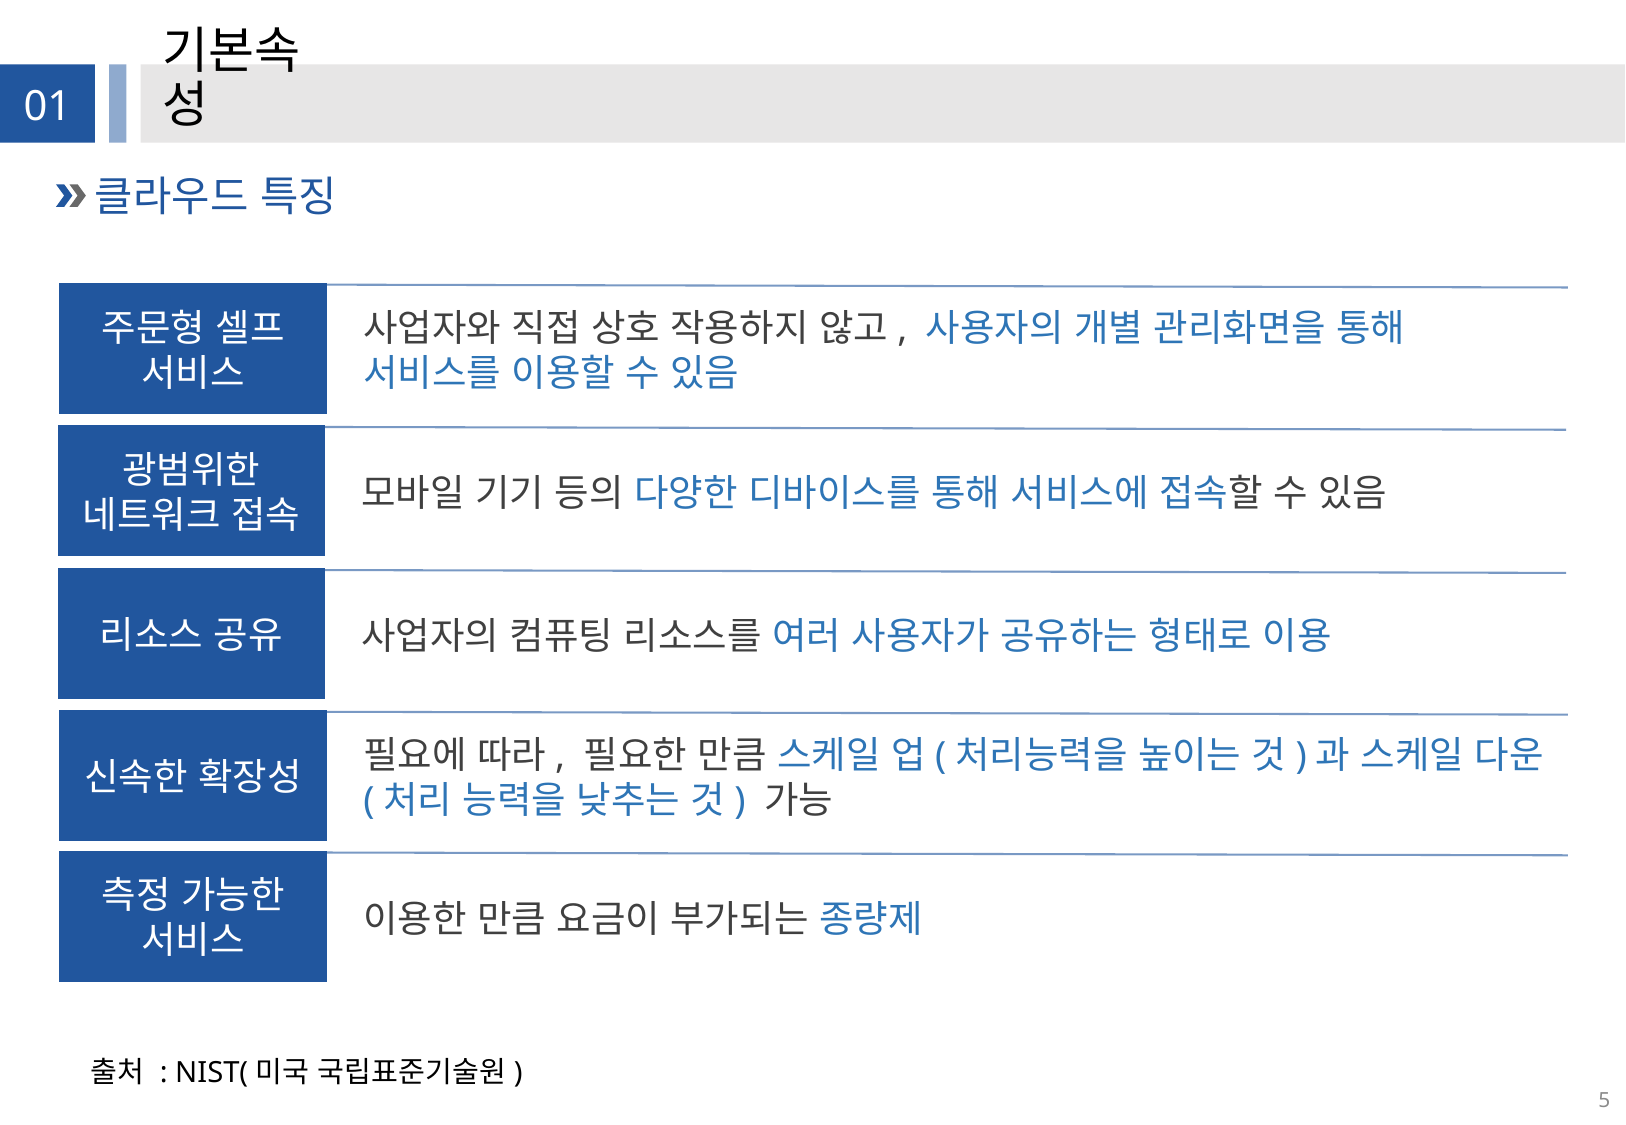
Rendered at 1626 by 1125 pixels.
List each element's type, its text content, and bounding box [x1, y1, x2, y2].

text_box 출처 : NIST(미국 국립표준기술원) [76, 1045, 538, 1096]
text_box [58, 426, 1567, 557]
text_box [58, 569, 1567, 700]
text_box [60, 851, 1568, 982]
title 기본속성 [162, 78, 339, 134]
list 클라우드 특징 [94, 175, 1568, 221]
list 01 [12, 83, 83, 130]
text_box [60, 284, 1568, 414]
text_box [60, 711, 1568, 842]
slide_number 5 [1455, 1070, 1625, 1125]
